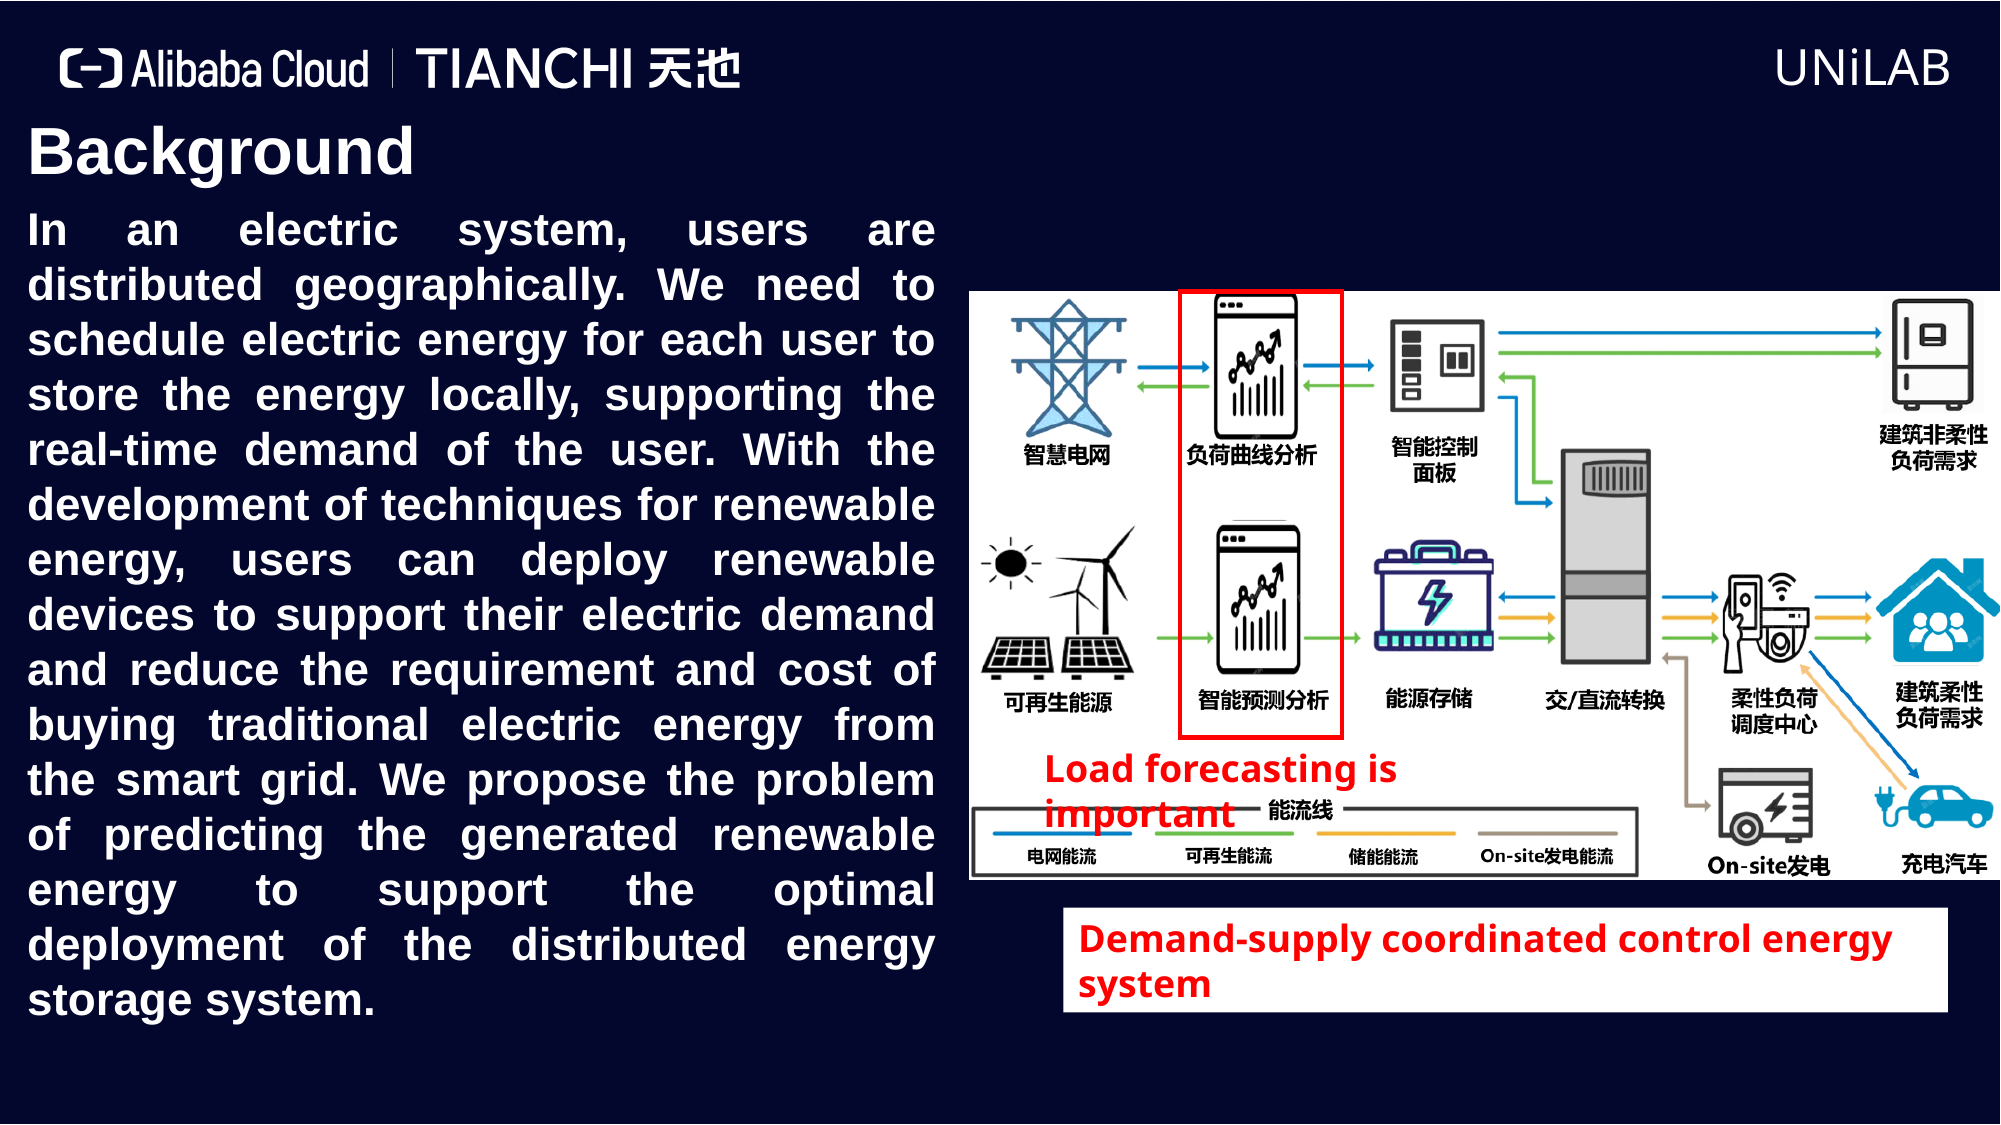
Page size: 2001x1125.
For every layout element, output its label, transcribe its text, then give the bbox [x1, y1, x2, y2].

text_box Background [27, 91, 617, 188]
text_box In an electric system, users are distributed geographically. We need to schedule electric energy for each user to store the energy locally, supporting the real-time demand of the user. With the development of techniques for renewable energy, users can deploy renewable devices to support their electric demand and reduce the requirement and cost of buying traditional electric energy from the smart grid. We propose the problem of predicting the generated renewable energy to support the optimal deployment of the distributed energy storage system. [27, 200, 937, 1025]
picture [0, 1, 2000, 1124]
text_box Demand-supply coordinated control energy system [1063, 907, 1948, 1013]
